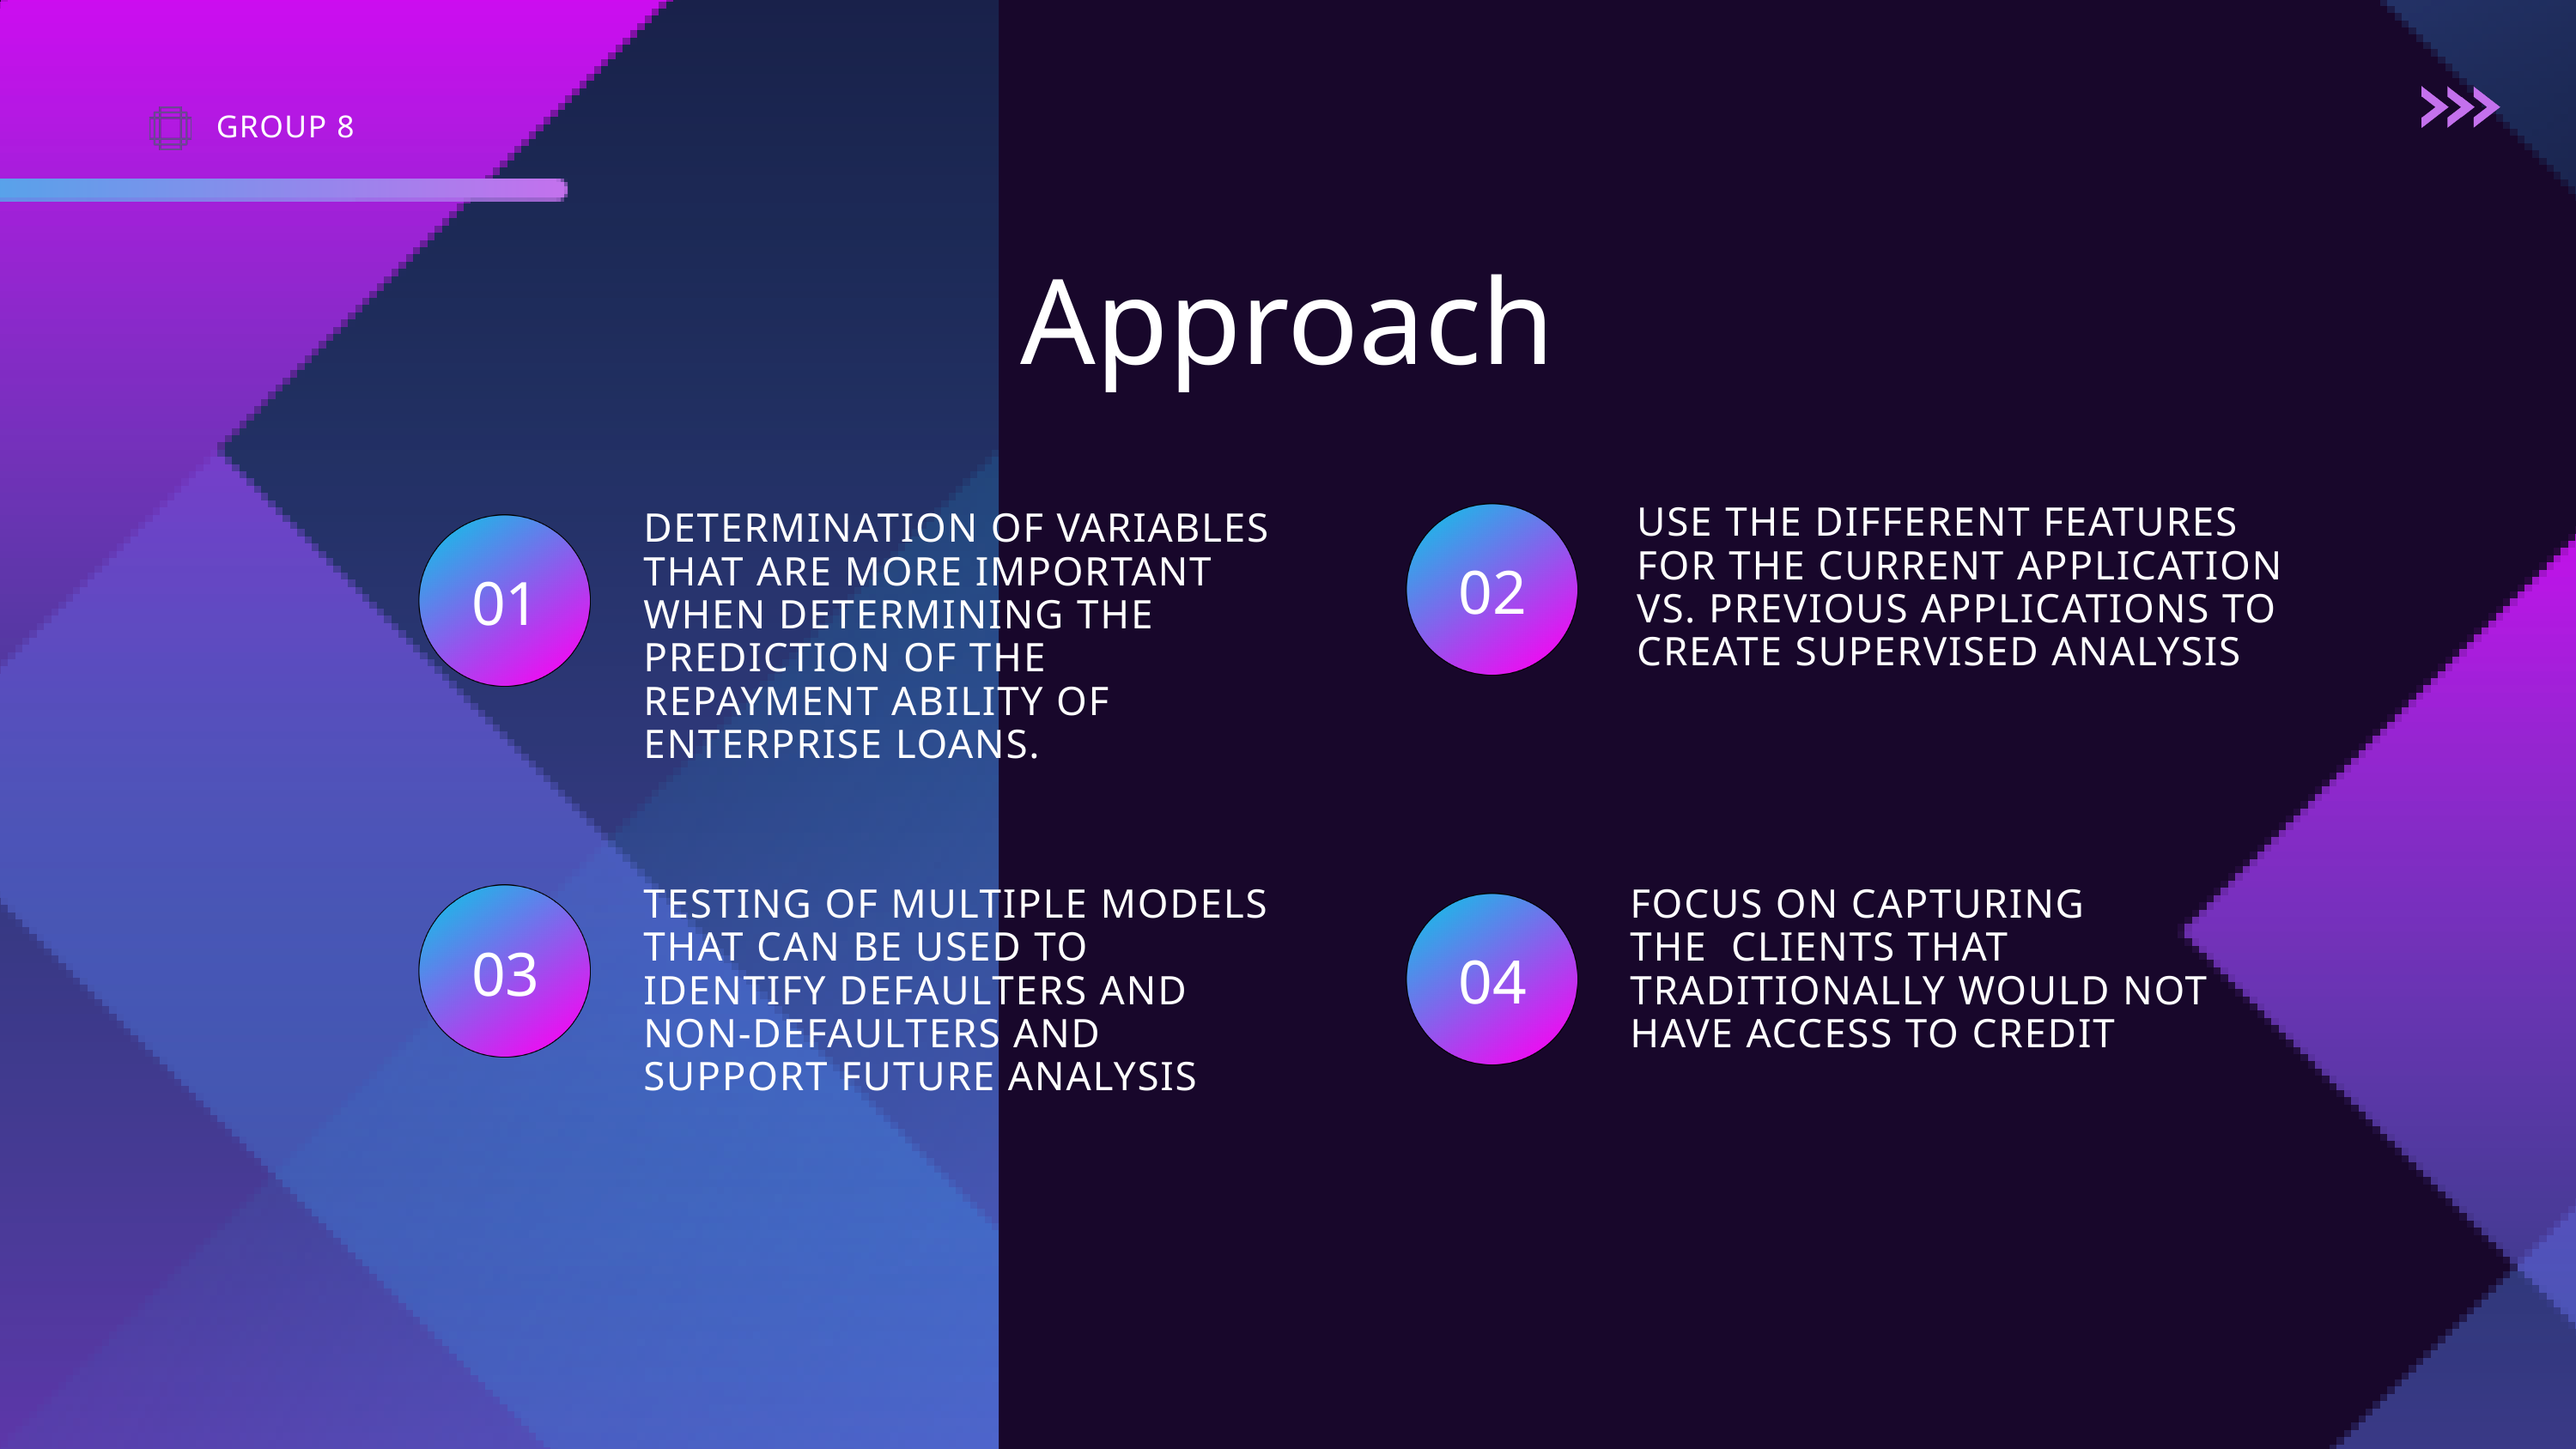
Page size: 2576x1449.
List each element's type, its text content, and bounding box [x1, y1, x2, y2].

text_box [418, 514, 591, 687]
text_box [0, 0, 999, 1449]
text_box [1577, 0, 2576, 1449]
text_box 01 [421, 554, 591, 638]
text_box 02 [1408, 543, 1578, 627]
text_box [2421, 86, 2500, 129]
text_box DETERMINATION OF VARIABLES THAT ARE MORE IMPORTANT WHEN DETERMINING THE PREDICTION OF THE REPAYMENT ABILITY OF ENTERPRISE LOANS. [643, 506, 1279, 767]
text_box [149, 106, 192, 150]
text_box USE THE DIFFERENT FEATURES FOR THE CURRENT APPLICATION VS. PREVIOUS APPLICATIONS TO CREATE SUPERVISED ANALYSIS [1637, 500, 2324, 674]
text_box [1406, 893, 1578, 1065]
text_box TESTING OF MULTIPLE MODELS THAT CAN BE USED TO IDENTIFY DEFAULTERS AND NON-DEFAULTERS AND SUPPORT FUTURE ANALYSIS [643, 882, 1279, 1100]
text_box [1406, 503, 1578, 676]
text_box 04 [1408, 932, 1578, 1016]
text_box [0, 179, 568, 202]
text_box 03 [421, 925, 591, 1009]
text_box Approach [482, 246, 2094, 389]
text_box [418, 884, 591, 1058]
text_box FOCUS ON CAPTURING THE CLIENTS THAT TRADITIONALLY WOULD NOT HAVE ACCESS TO CREDIT [1630, 882, 2242, 1100]
text_box GROUP 8 [216, 110, 644, 178]
